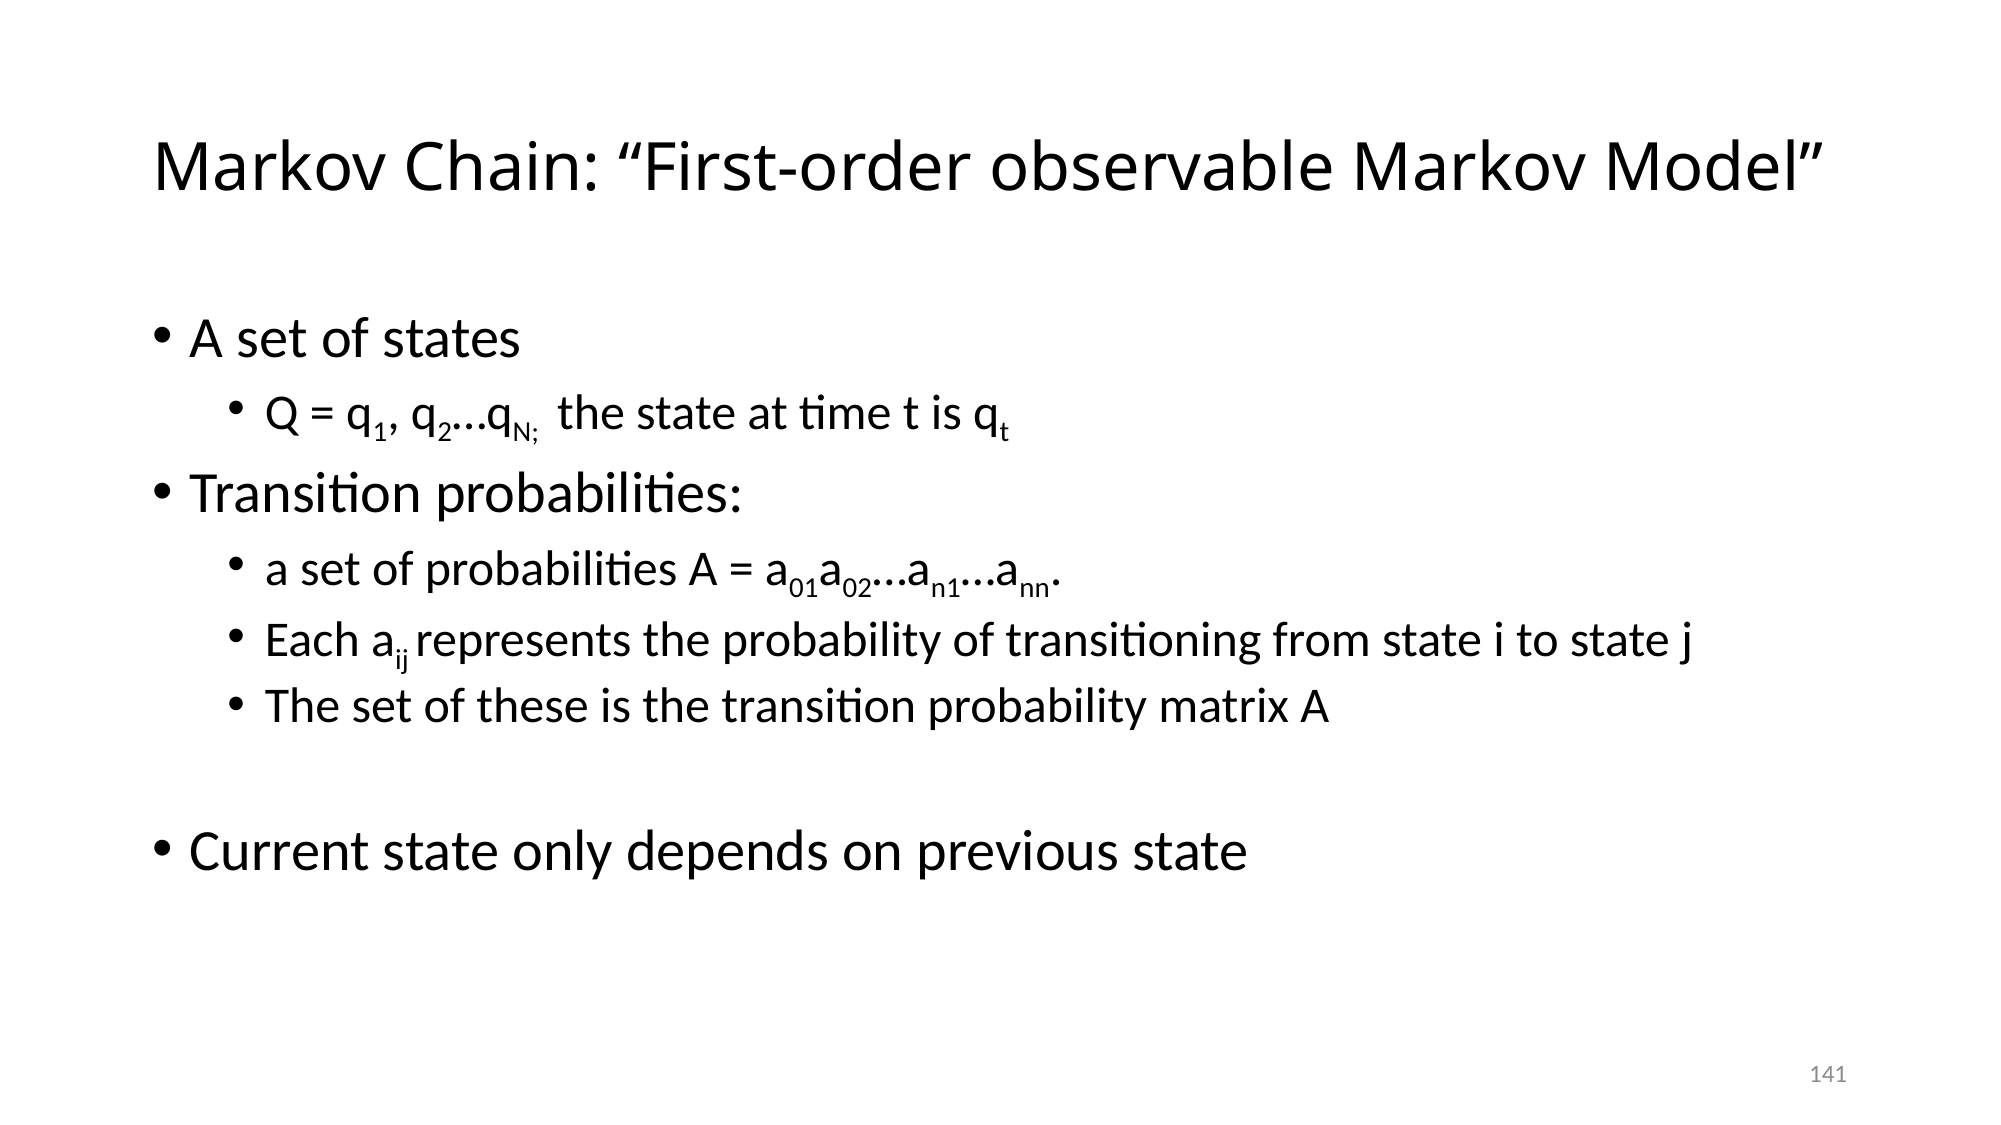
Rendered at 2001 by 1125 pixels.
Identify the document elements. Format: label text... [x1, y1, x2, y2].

slide_number 141 [1412, 1042, 1863, 1103]
title Markov Chain: “First-order observable Markov Model” [137, 59, 1863, 278]
list A set of states Q = q1, q2…qN; the state at time t is qt Transition probabilities: a set of probabilities A = a01a02…an1…ann. Each aij represents the probability of transitioning from state i to state j The set of these is the transition probability matrix A Current state only depends on previous state [137, 299, 1863, 1014]
